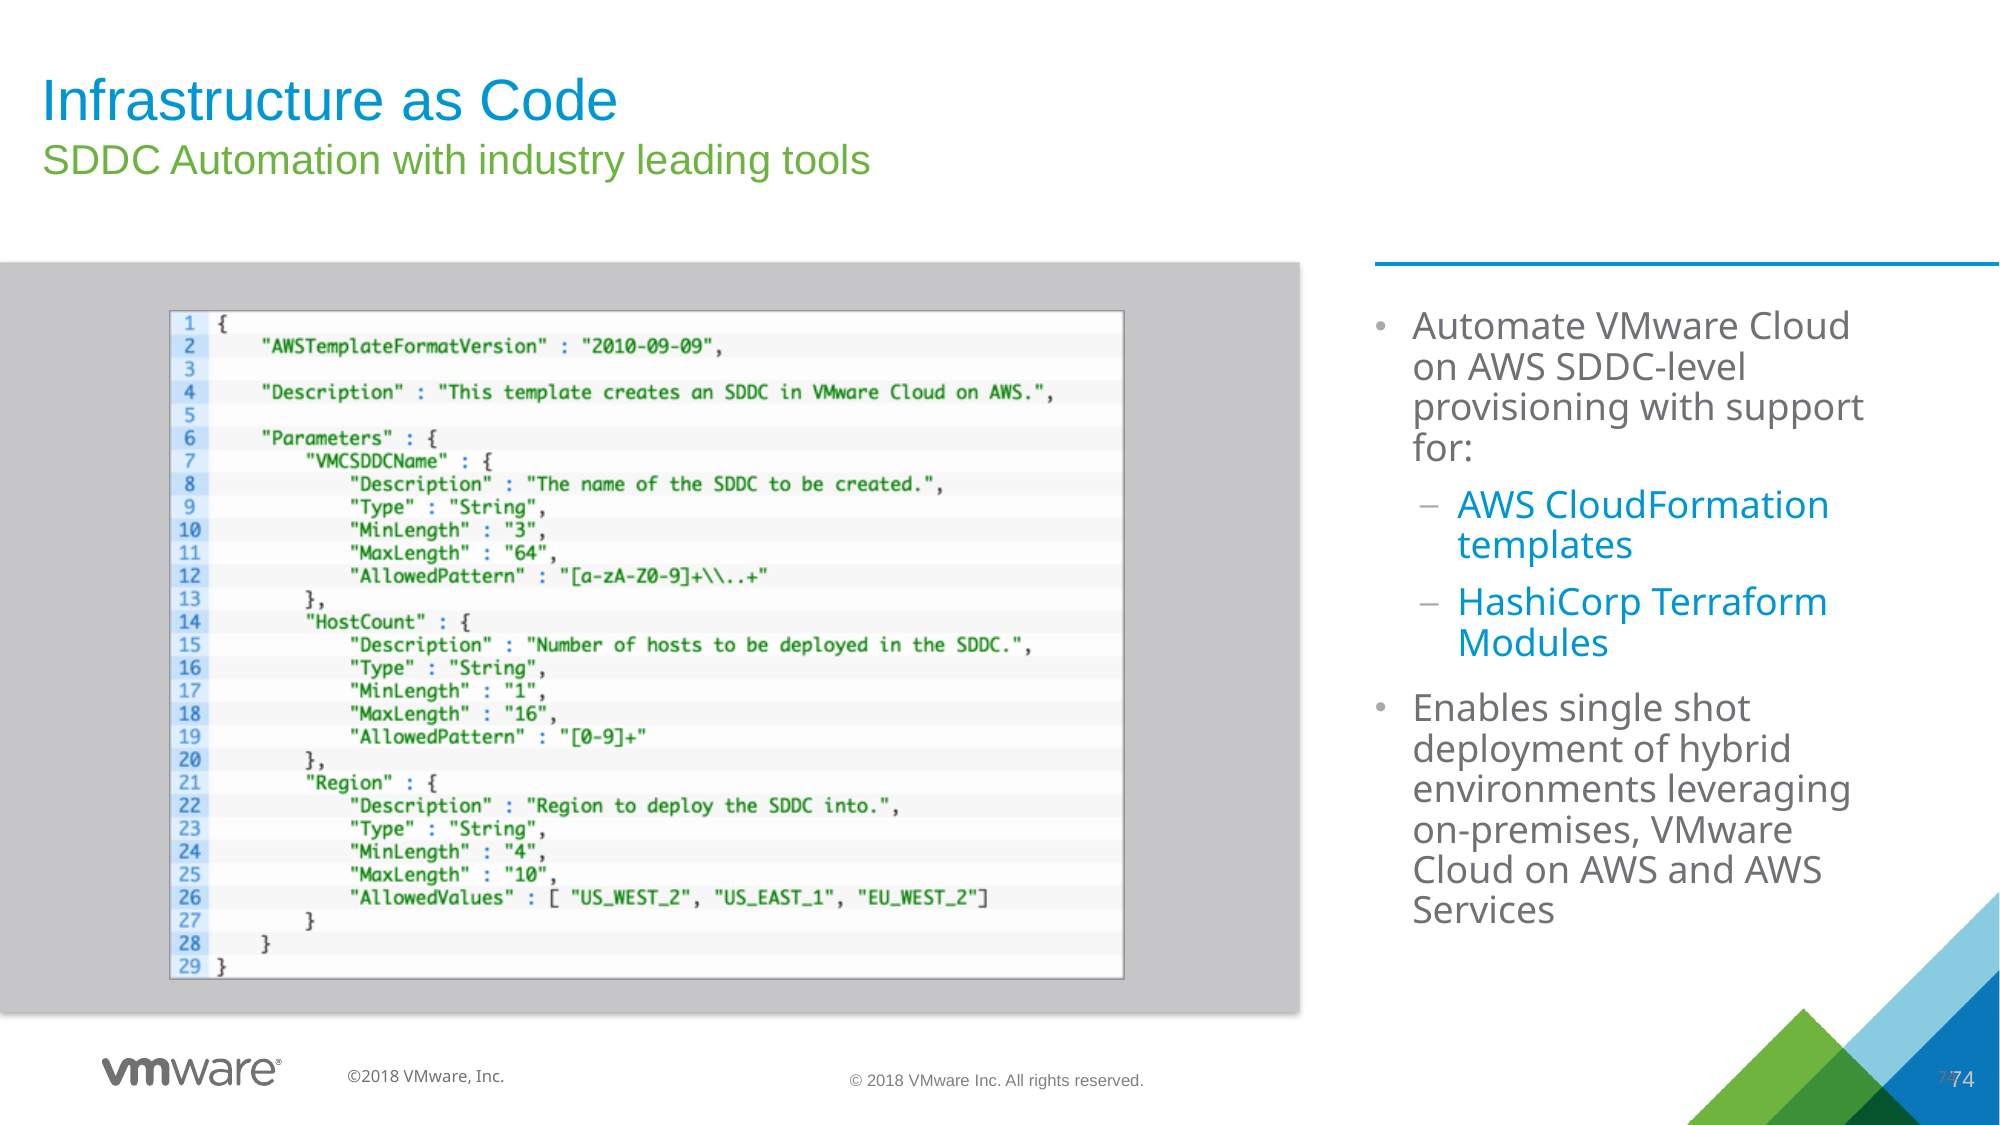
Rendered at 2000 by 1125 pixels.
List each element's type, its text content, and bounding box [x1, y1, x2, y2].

list Automate VMware Cloud on AWS SDDC-level provisioning with support for: AWS CloudFormation templates HashiCorp Terraform Modules Enables single shot deployment of hybrid environments leveraging on-premises, VMware Cloud on AWS and AWS Services [1374, 262, 2000, 1013]
subtitle SDDC Automation with industry leading tools [42, 133, 1841, 174]
picture [169, 309, 1125, 981]
picture [1674, 1013, 2000, 1125]
title Infrastructure as Code [41, 54, 1841, 134]
